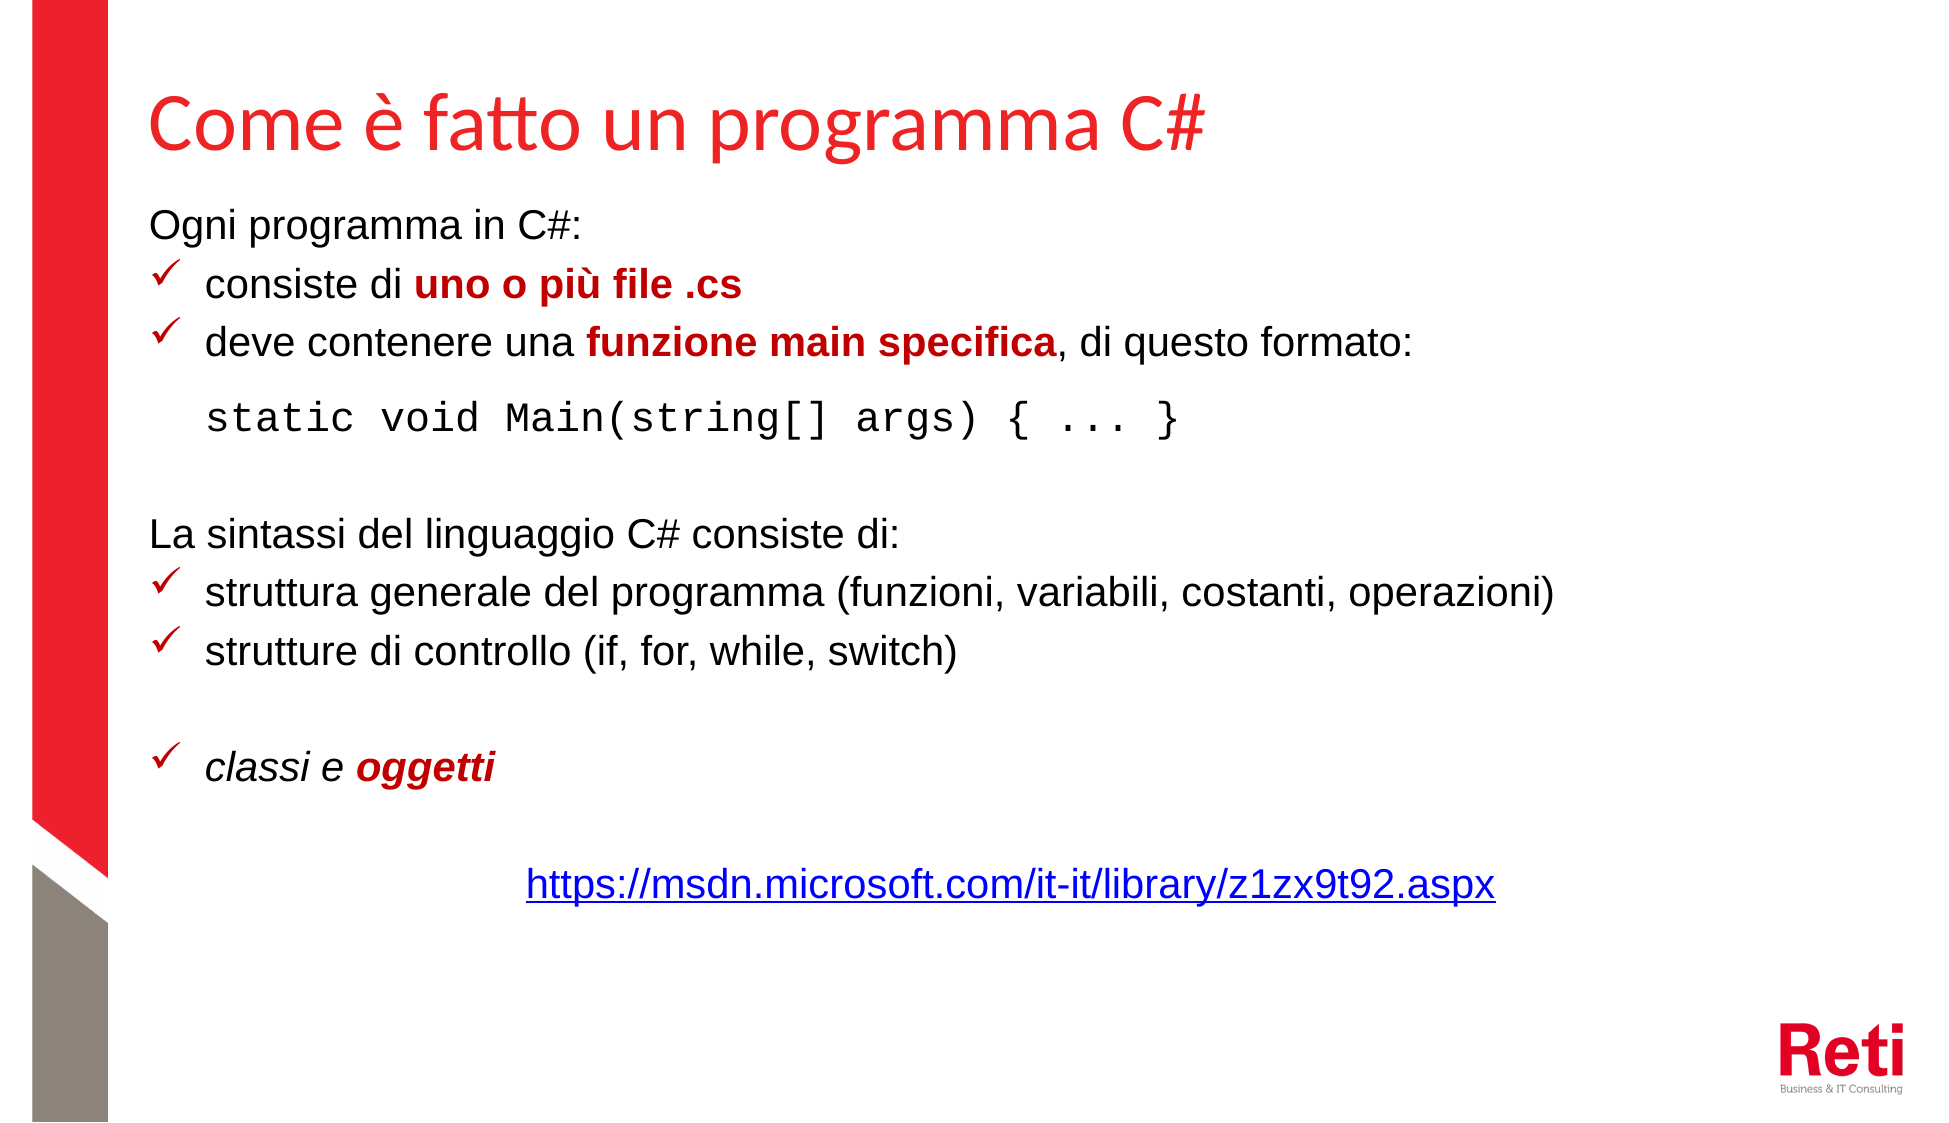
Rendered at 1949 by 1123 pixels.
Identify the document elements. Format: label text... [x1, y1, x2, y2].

title Come è fatto un programma C# [133, 59, 1815, 190]
picture [1780, 1023, 1903, 1095]
text_box Ogni programma in C#: consiste di uno o più file .cs deve contenere una funzione main specifica, di questo formato: static void Main(string[] args) { ... } La sintassi del linguaggio C# consiste di: struttura generale del programma (funzioni, variabili, costanti, operazioni) strutture di controllo (if, for, while, switch) classi e oggetti https://msdn.microsoft.com/it-it/library/z1zx9t92.aspx [133, 190, 1888, 932]
picture [33, 0, 108, 1121]
